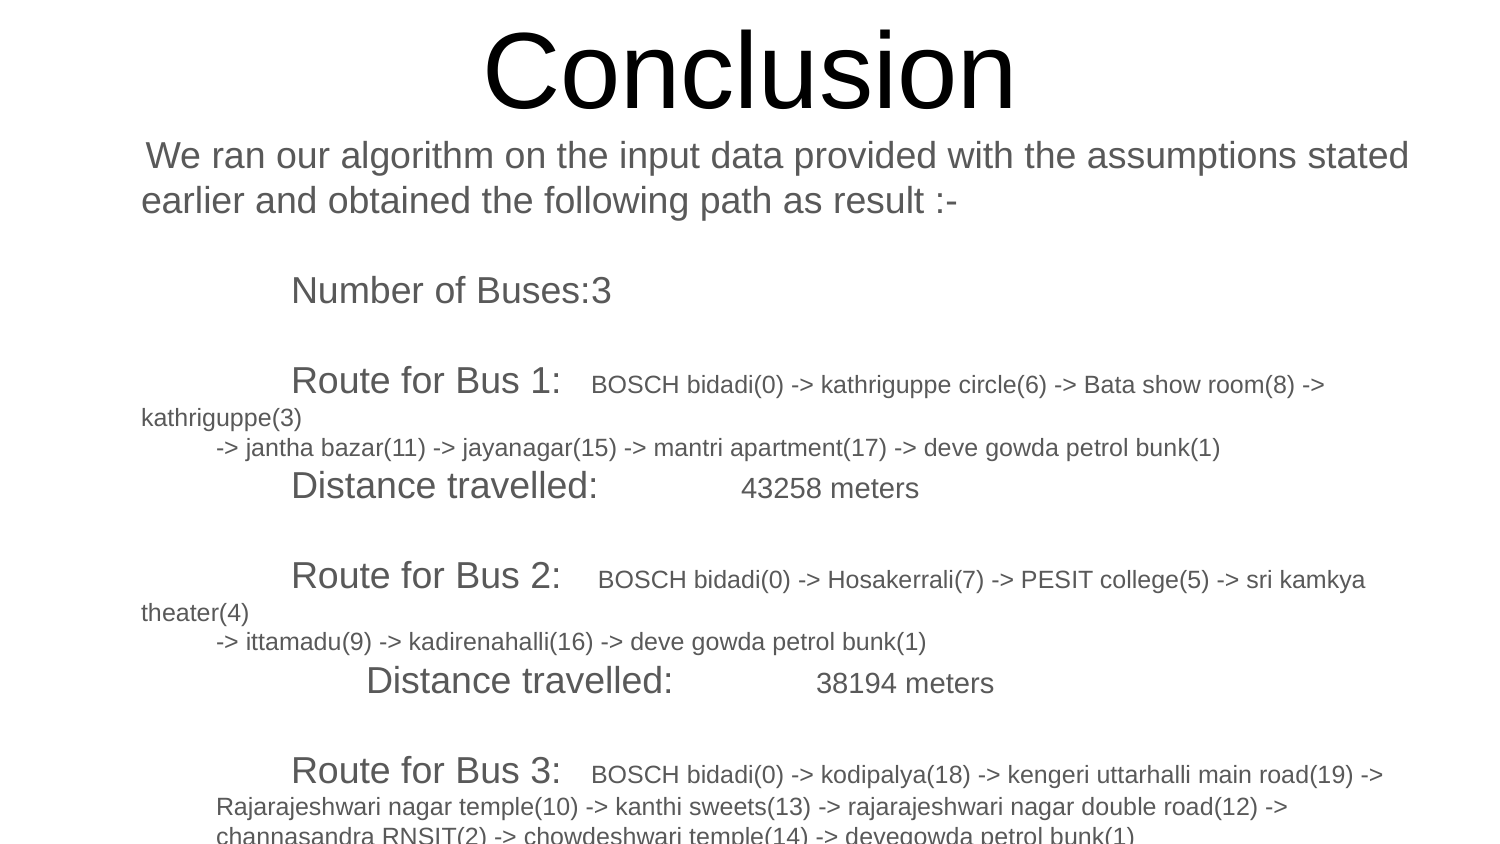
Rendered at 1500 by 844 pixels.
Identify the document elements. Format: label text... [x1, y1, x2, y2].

subtitle We ran our algorithm on the input data provided with the assumptions stated earlier and obtained the following path as result :- Number of Buses: 3 Route for Bus 1: BOSCH bidadi(0) -> kathriguppe circle(6) -> Bata show room(8) -> kathriguppe(3) -> jantha bazar(11) -> jayanagar(15) -> mantri apartment(17) -> deve gowda petrol bunk(1) Distance travelled: 43258 meters Route for Bus 2: BOSCH bidadi(0) -> Hosakerrali(7) -> PESIT college(5) -> sri kamkya theater(4) -> ittamadu(9) -> kadirenahalli(16) -> deve gowda petrol bunk(1) Distance travelled: 38194 meters Route for Bus 3: BOSCH bidadi(0) -> kodipalya(18) -> kengeri uttarhalli main road(19) -> Rajarajeshwari nagar temple(10) -> kanthi sweets(13) -> rajarajeshwari nagar double road(12) -> channasandra RNSIT(2) -> chowdeshwari temple(14) -> devegowda petrol bunk(1) Distance travelled: 37384 meters [51, 146, 1449, 837]
title Conclusion [51, 32, 1449, 146]
